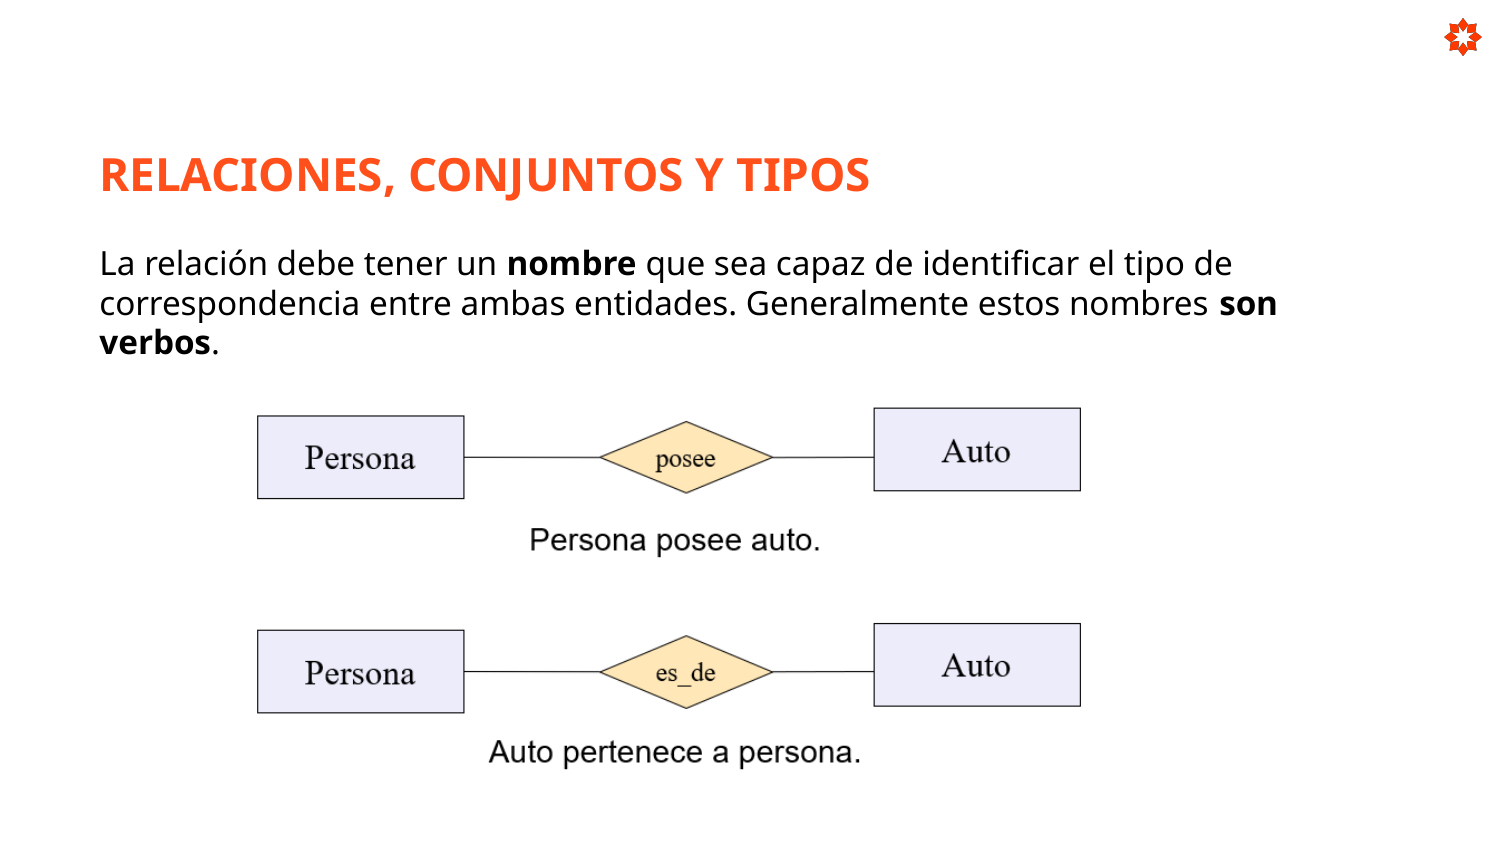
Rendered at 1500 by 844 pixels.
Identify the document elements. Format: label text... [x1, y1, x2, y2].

title RELACIONES, CONJUNTOS Y TIPOS [84, 96, 1216, 216]
text_box La relación debe tener un nombre que sea capaz de identificar el tipo de correspondencia entre ambas entidades. Generalmente estos nombres son verbos. [84, 226, 1368, 396]
picture [1444, 18, 1482, 56]
picture [236, 381, 1110, 786]
